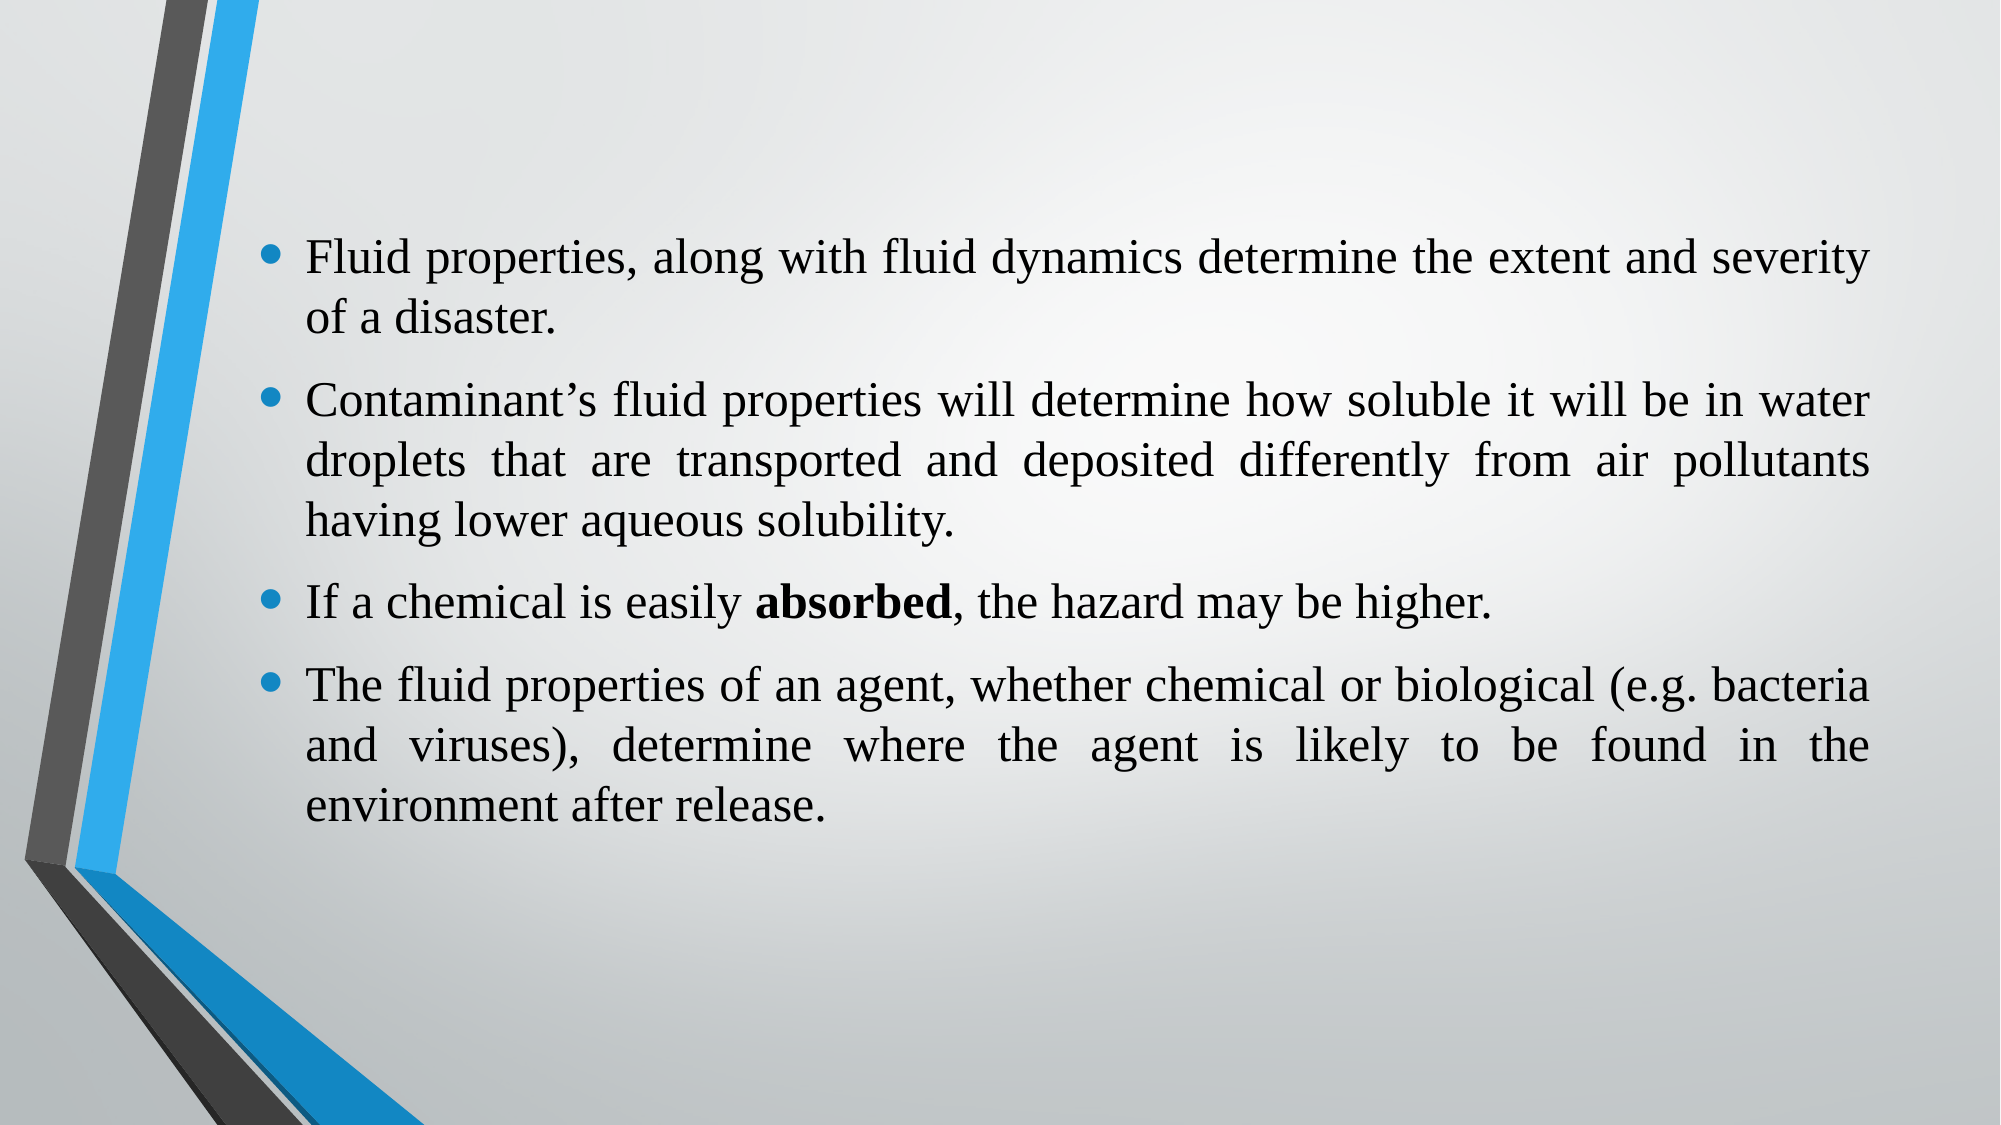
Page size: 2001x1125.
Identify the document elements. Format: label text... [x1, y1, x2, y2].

list Fluid properties, along with fluid dynamics determine the extent and severity of a disaster. Contaminant’s fluid properties will determine how soluble it will be in water droplets that are transported and deposited differently from air pollutants having lower aqueous solubility. If a chemical is easily absorbed, the hazard may be higher. The fluid properties of an agent, whether chemical or biological (e.g. bacteria and viruses), determine where the agent is likely to be found in the environment after release. [243, 104, 1887, 950]
